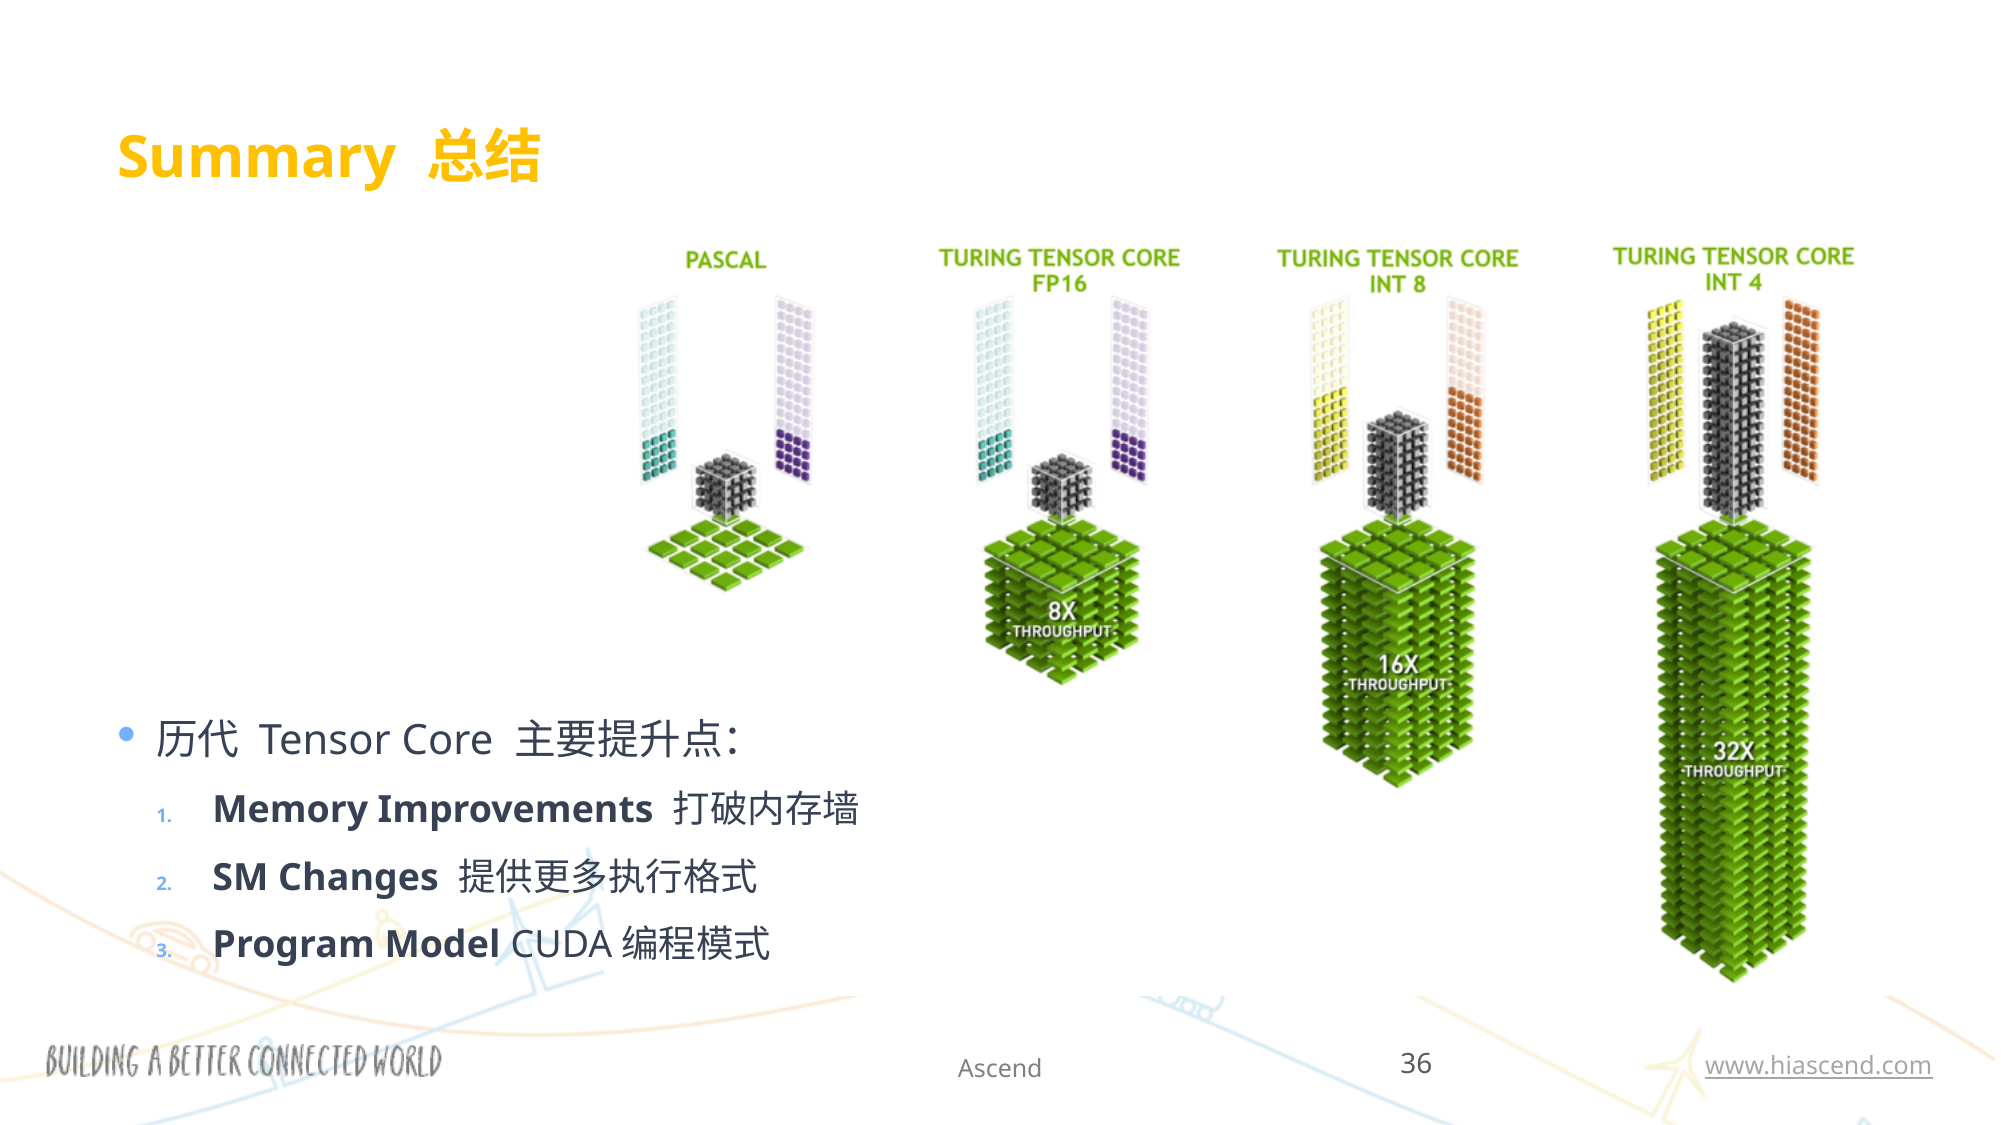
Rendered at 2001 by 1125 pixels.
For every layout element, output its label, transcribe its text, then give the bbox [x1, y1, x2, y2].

list 历代 Tensor Core 主要提升点： Memory Improvements 打破内存墙 SM Changes 提供更多执行格式 Program Model CUDA编程模式 [102, 680, 598, 986]
title Summary 总结 [102, 111, 1863, 209]
picture [23, 1023, 468, 1105]
picture [603, 216, 1904, 996]
